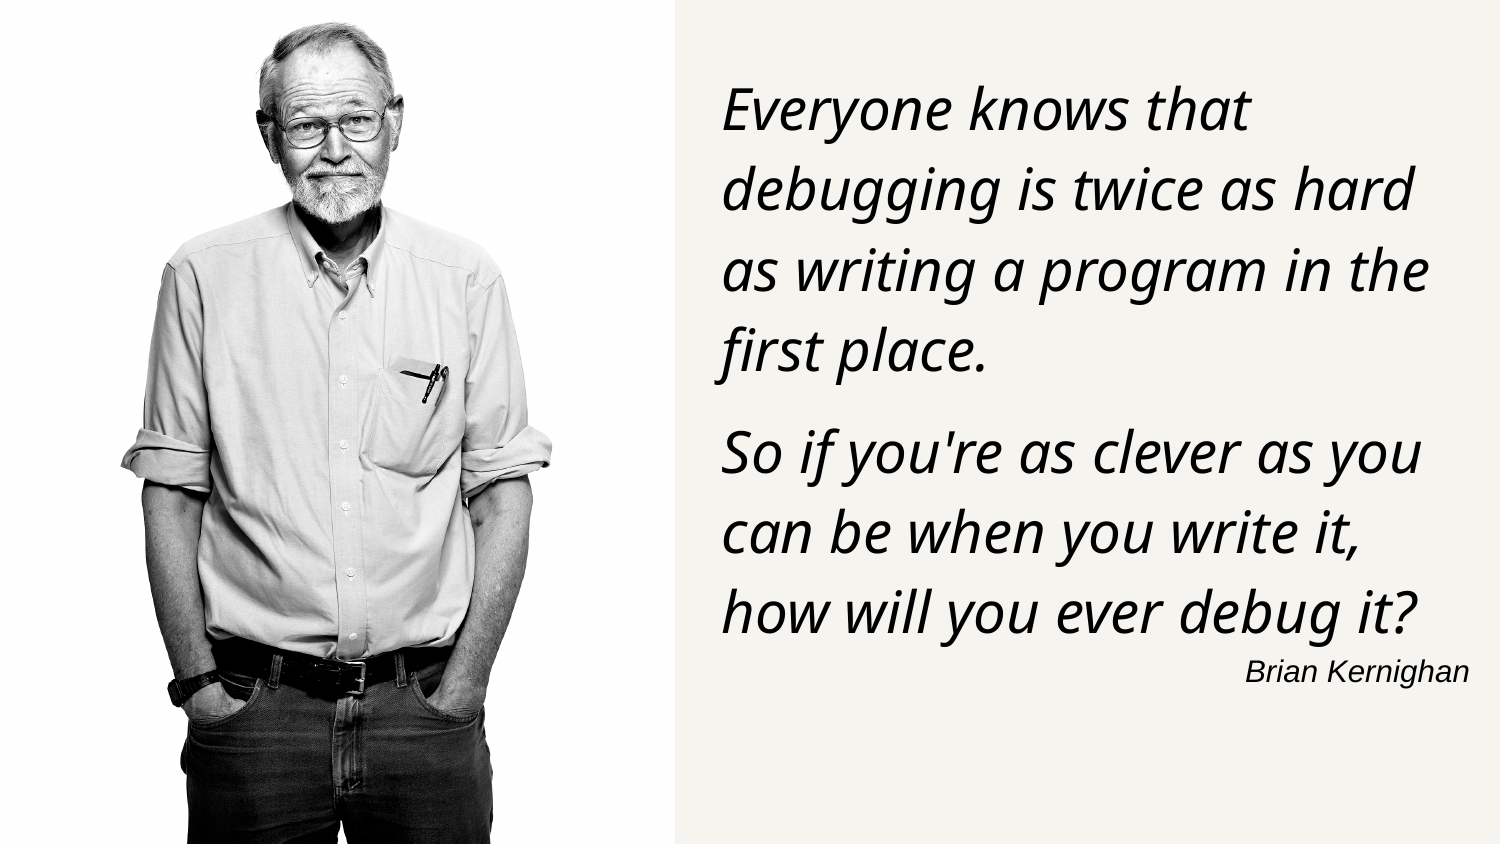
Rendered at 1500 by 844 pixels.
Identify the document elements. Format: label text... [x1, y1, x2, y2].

picture [0, 0, 676, 844]
text_box Everyone knows that debugging is twice as hard as writing a program in the first place. So if you're as clever as you can be when you write it, how will you ever debug it? Brian Kernighan [706, 46, 1486, 516]
